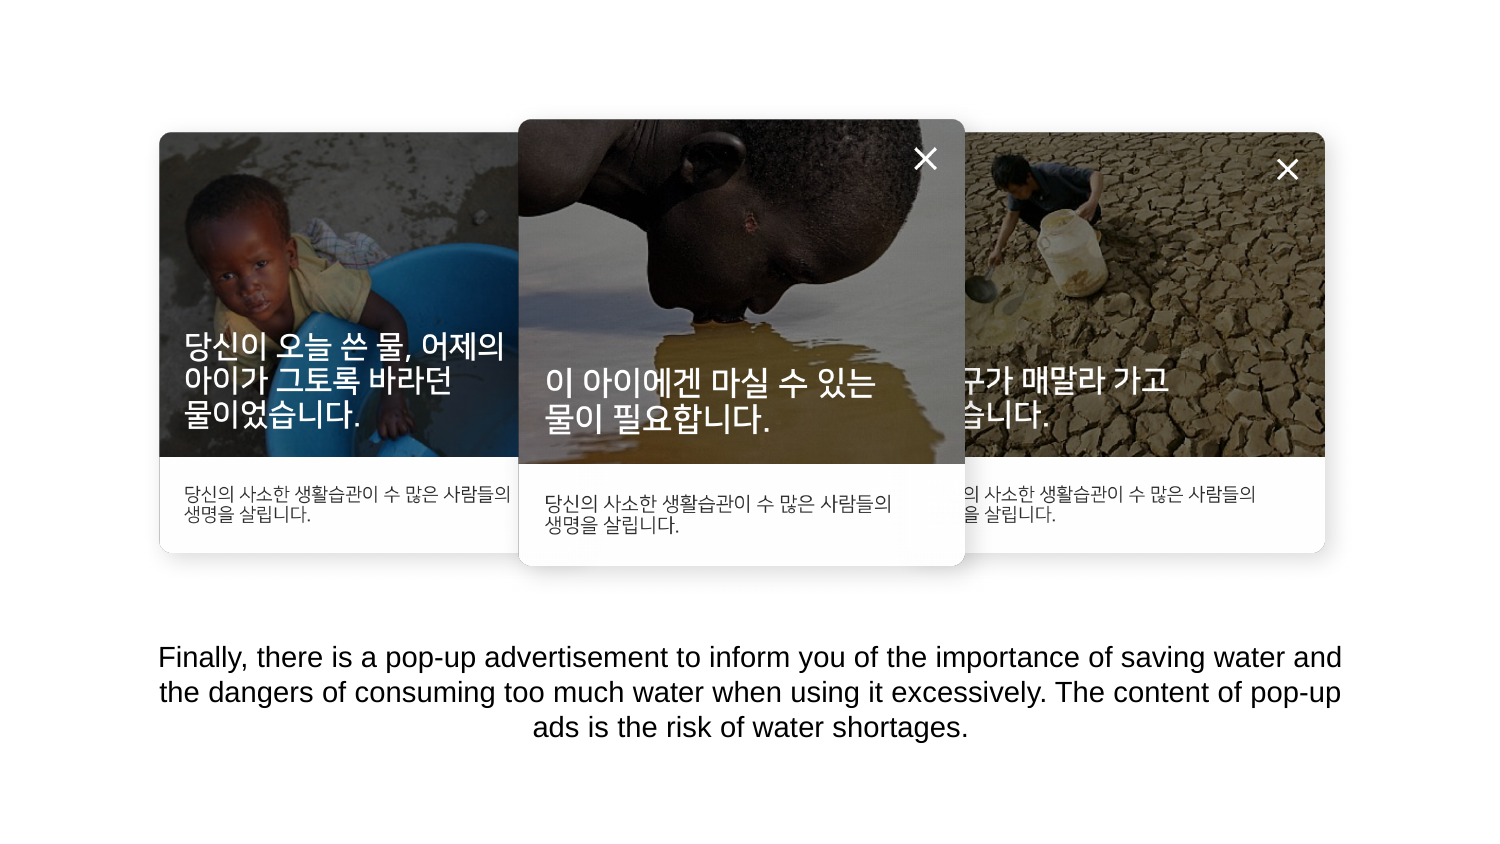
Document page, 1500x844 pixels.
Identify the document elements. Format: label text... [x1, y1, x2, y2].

text_box Finally, there is a pop-up advertisement to inform you of the importance of saving water and the dangers of consuming too much water when using it excessively. The content of pop-up ads is the risk of water shortages. [138, 631, 1364, 751]
picture [141, 100, 1355, 597]
